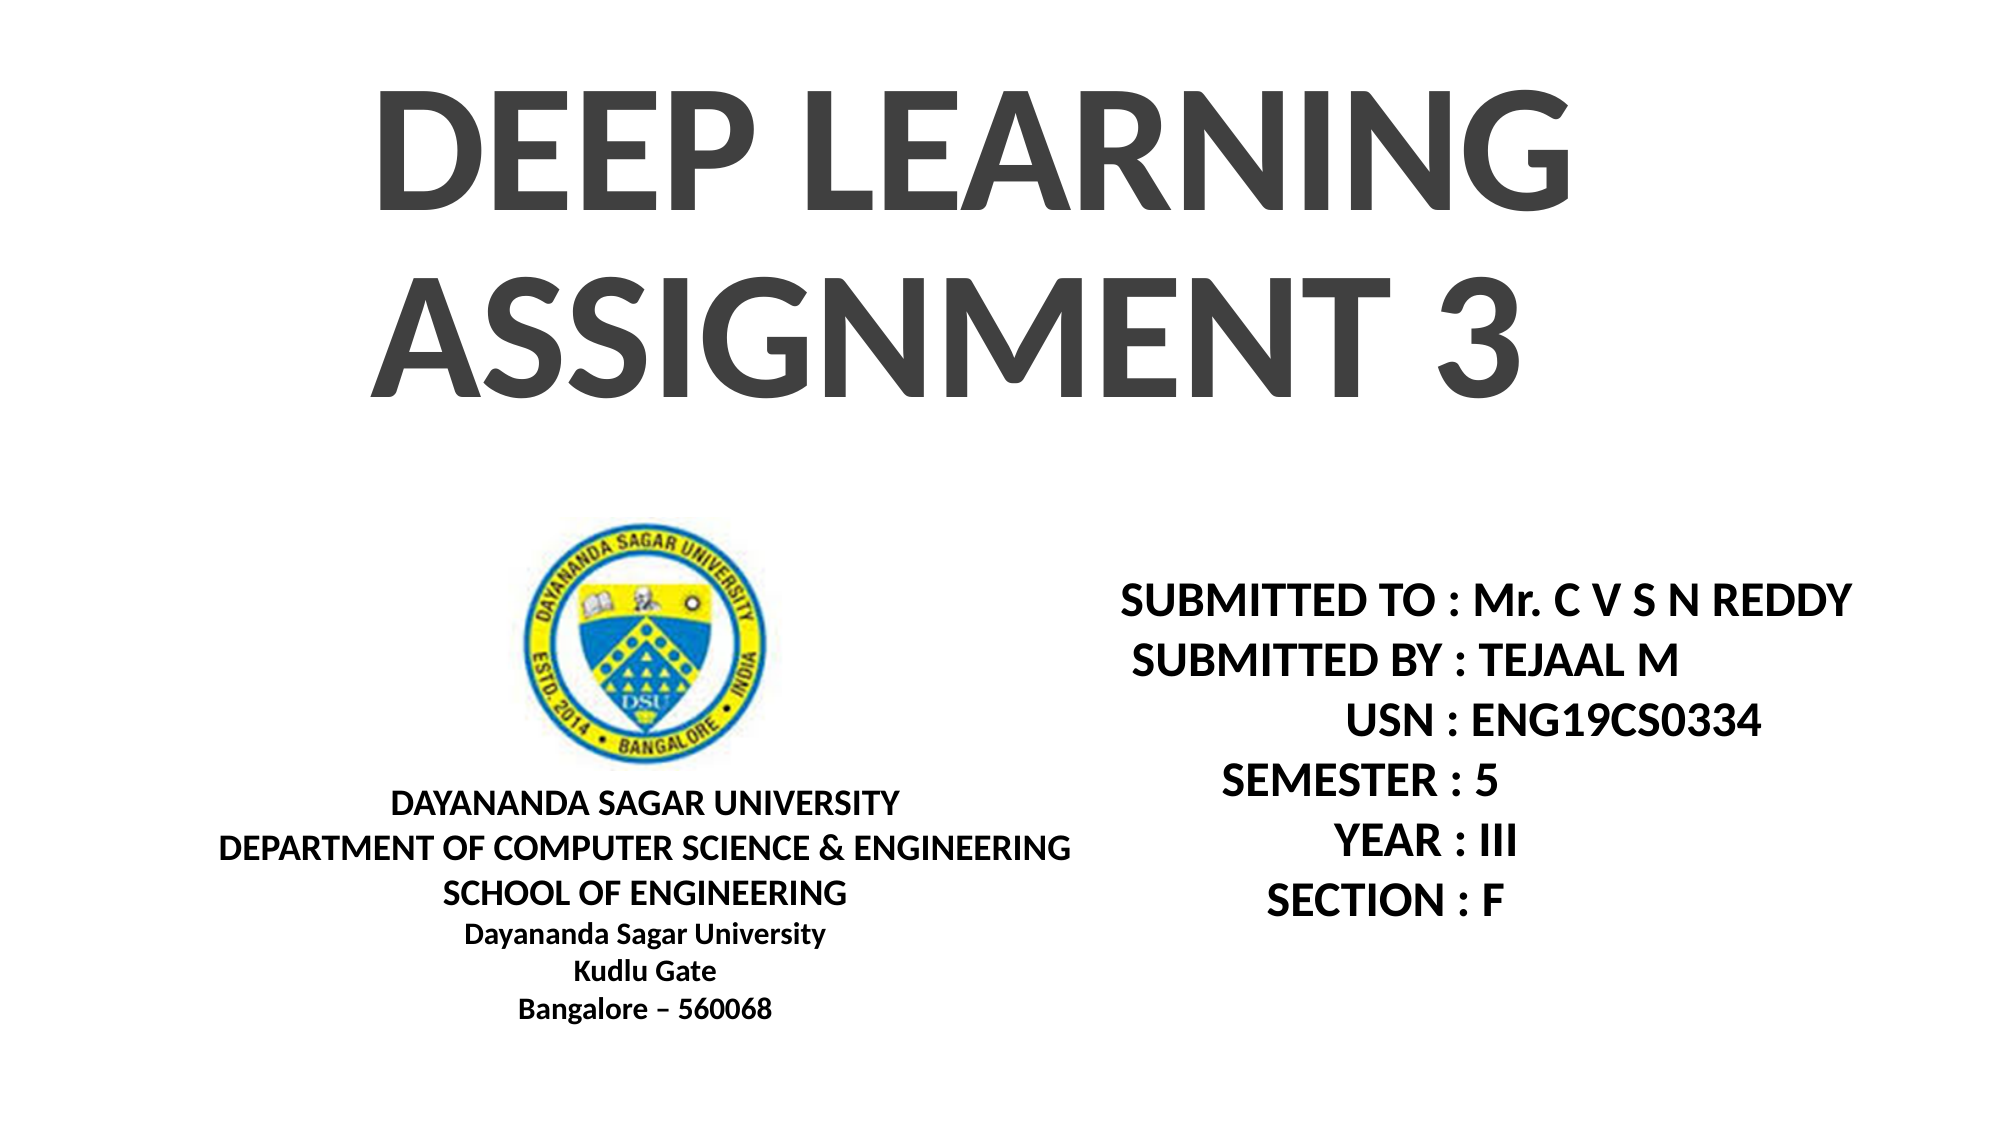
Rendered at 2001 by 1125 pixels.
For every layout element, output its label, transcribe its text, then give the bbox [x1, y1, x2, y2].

text_box DAYANANDA SAGAR UNIVERSITY DEPARTMENT OF COMPUTER SCIENCE & ENGINEERING SCHOOL OF ENGINEERING Dayananda Sagar University Kudlu Gate Bangalore – 560068 [145, 770, 1146, 1033]
text_box DEEP LEARNING ASSIGNMENT 3 [355, 53, 1764, 343]
picture [457, 516, 834, 772]
text_box SUBMITTED TO : Mr. C V S N REDDY SUBMITTED BY : TEJAAL M USN : ENG19CS0334 SEMESTER : 5 YEAR : III SECTION : F [1105, 558, 1963, 979]
